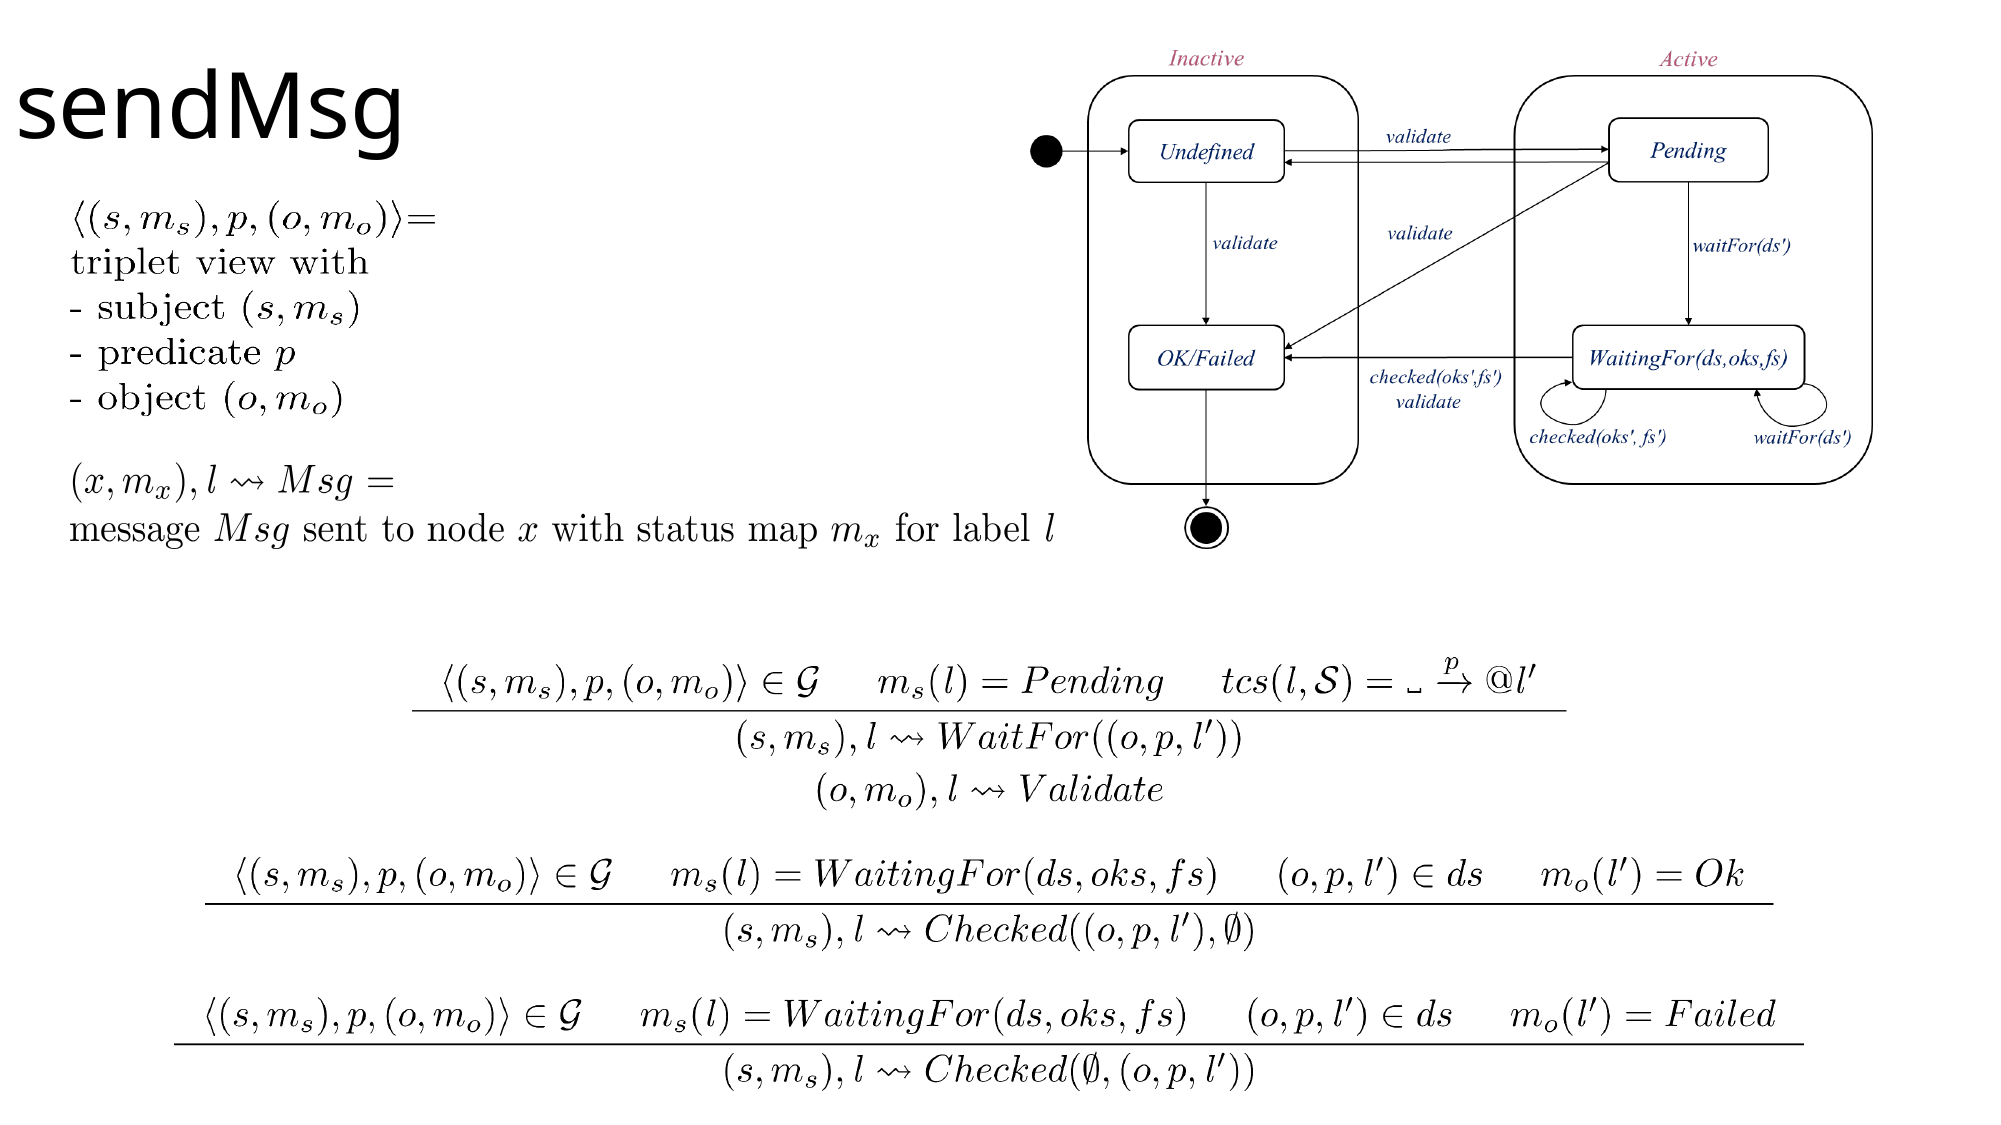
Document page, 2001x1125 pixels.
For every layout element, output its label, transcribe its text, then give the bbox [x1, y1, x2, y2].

picture [174, 657, 1804, 1091]
picture [70, 200, 435, 419]
picture [70, 35, 1873, 549]
title sendMsg [0, 0, 1725, 218]
